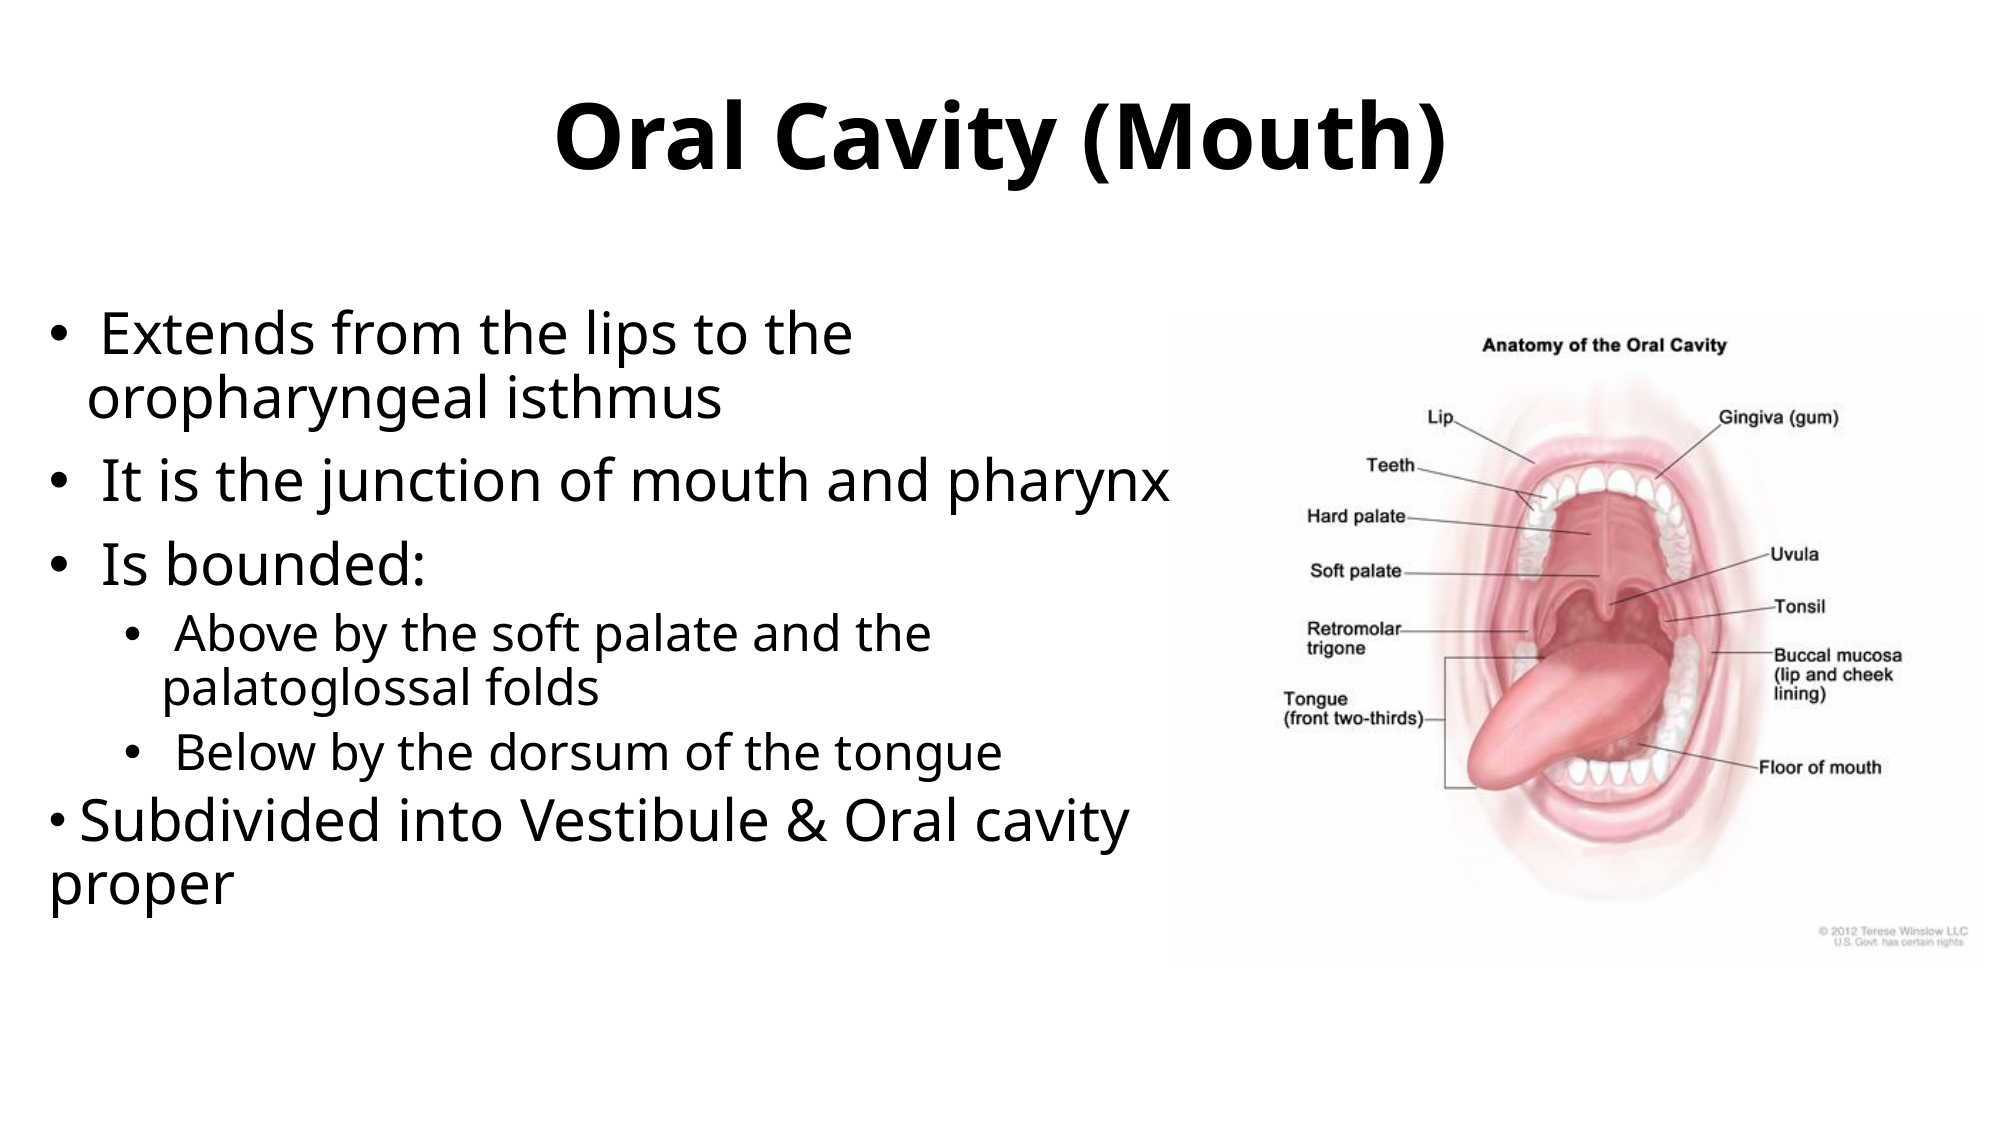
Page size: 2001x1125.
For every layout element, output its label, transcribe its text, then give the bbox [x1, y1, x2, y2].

title Oral Cavity (Mouth) [137, 59, 1863, 219]
list Extends from the lips to the oropharyngeal isthmus It is the junction of mouth and pharynx. Is bounded: Above by the soft palate and the palatoglossal folds Below by the dorsum of the tongue Subdivided into Vestibule & Oral cavity proper [33, 297, 1205, 1012]
picture [1173, 312, 1985, 962]
